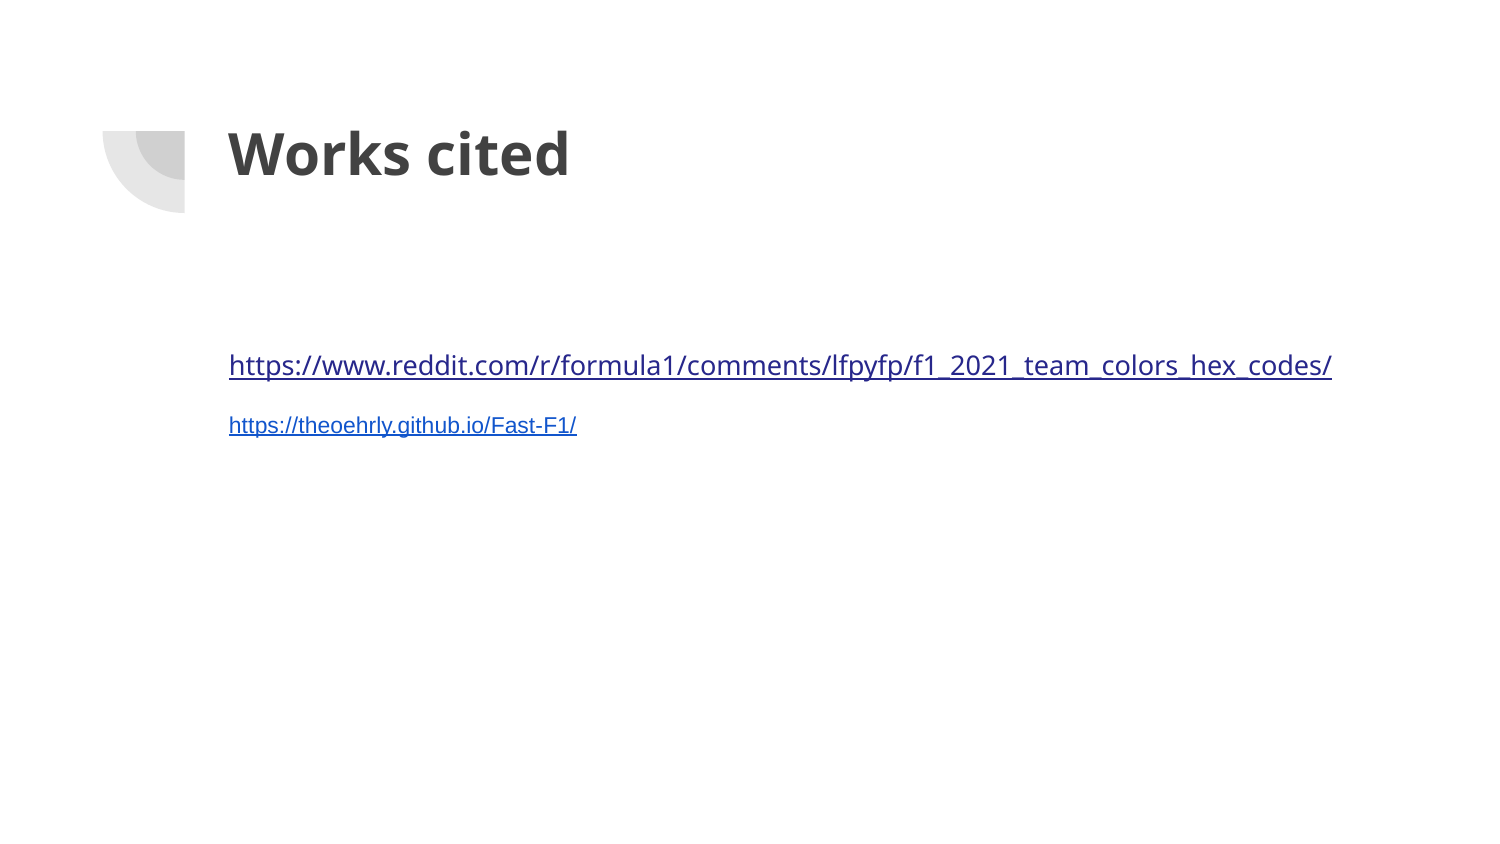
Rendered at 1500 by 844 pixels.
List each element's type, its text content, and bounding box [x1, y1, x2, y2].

title Works cited [213, 98, 1368, 263]
list https://www.reddit.com/r/formula1/comments/lfpyfp/f1_2021_team_colors_hex_codes/ https://theoehrly.github.io/Fast-F1/ [213, 326, 1368, 744]
